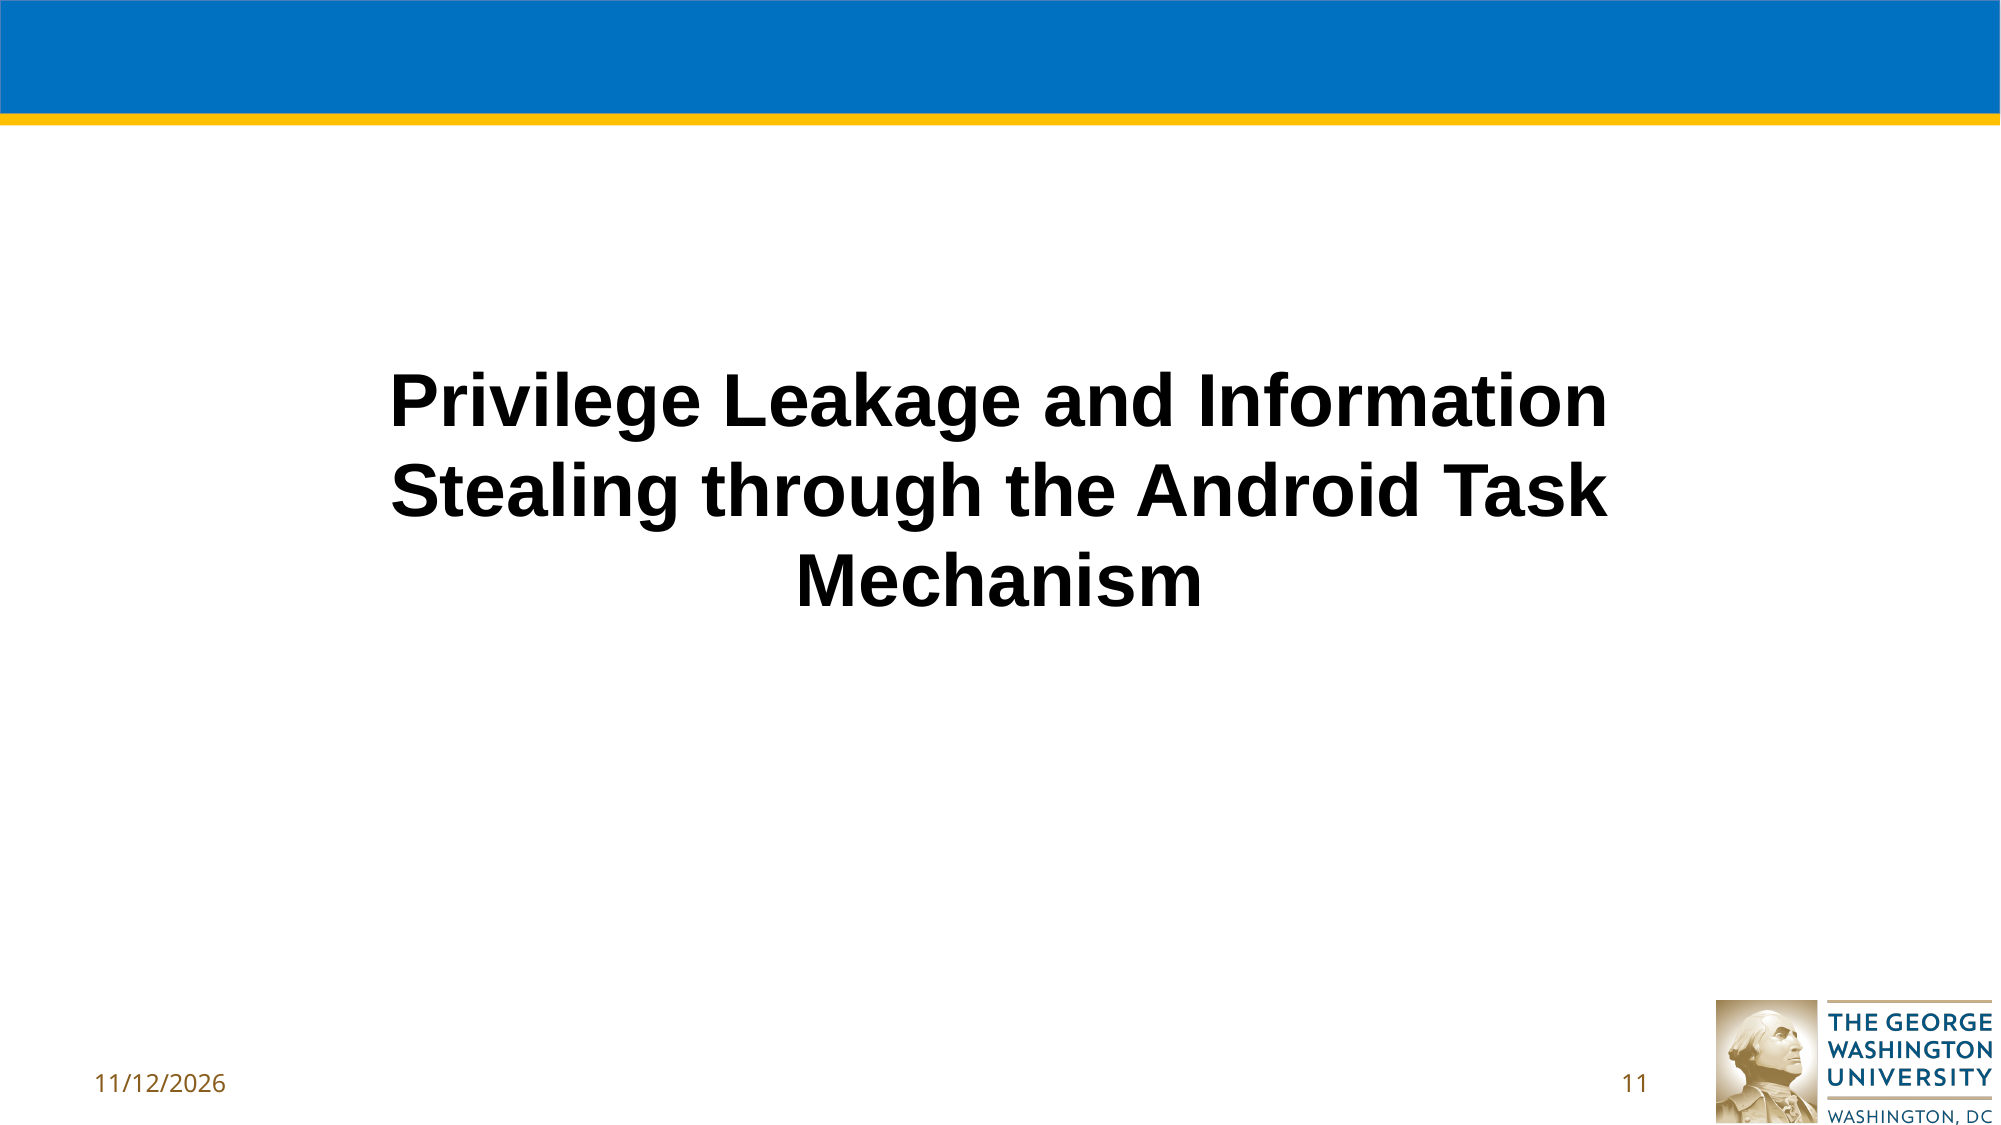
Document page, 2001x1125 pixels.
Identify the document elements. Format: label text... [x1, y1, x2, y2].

picture [1716, 1000, 1992, 1125]
text_box Privilege Leakage and Information Stealing through the Android Task Mechanism [314, 344, 1686, 851]
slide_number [78, 1055, 546, 1115]
slide_number 11 [1452, 1055, 1665, 1115]
